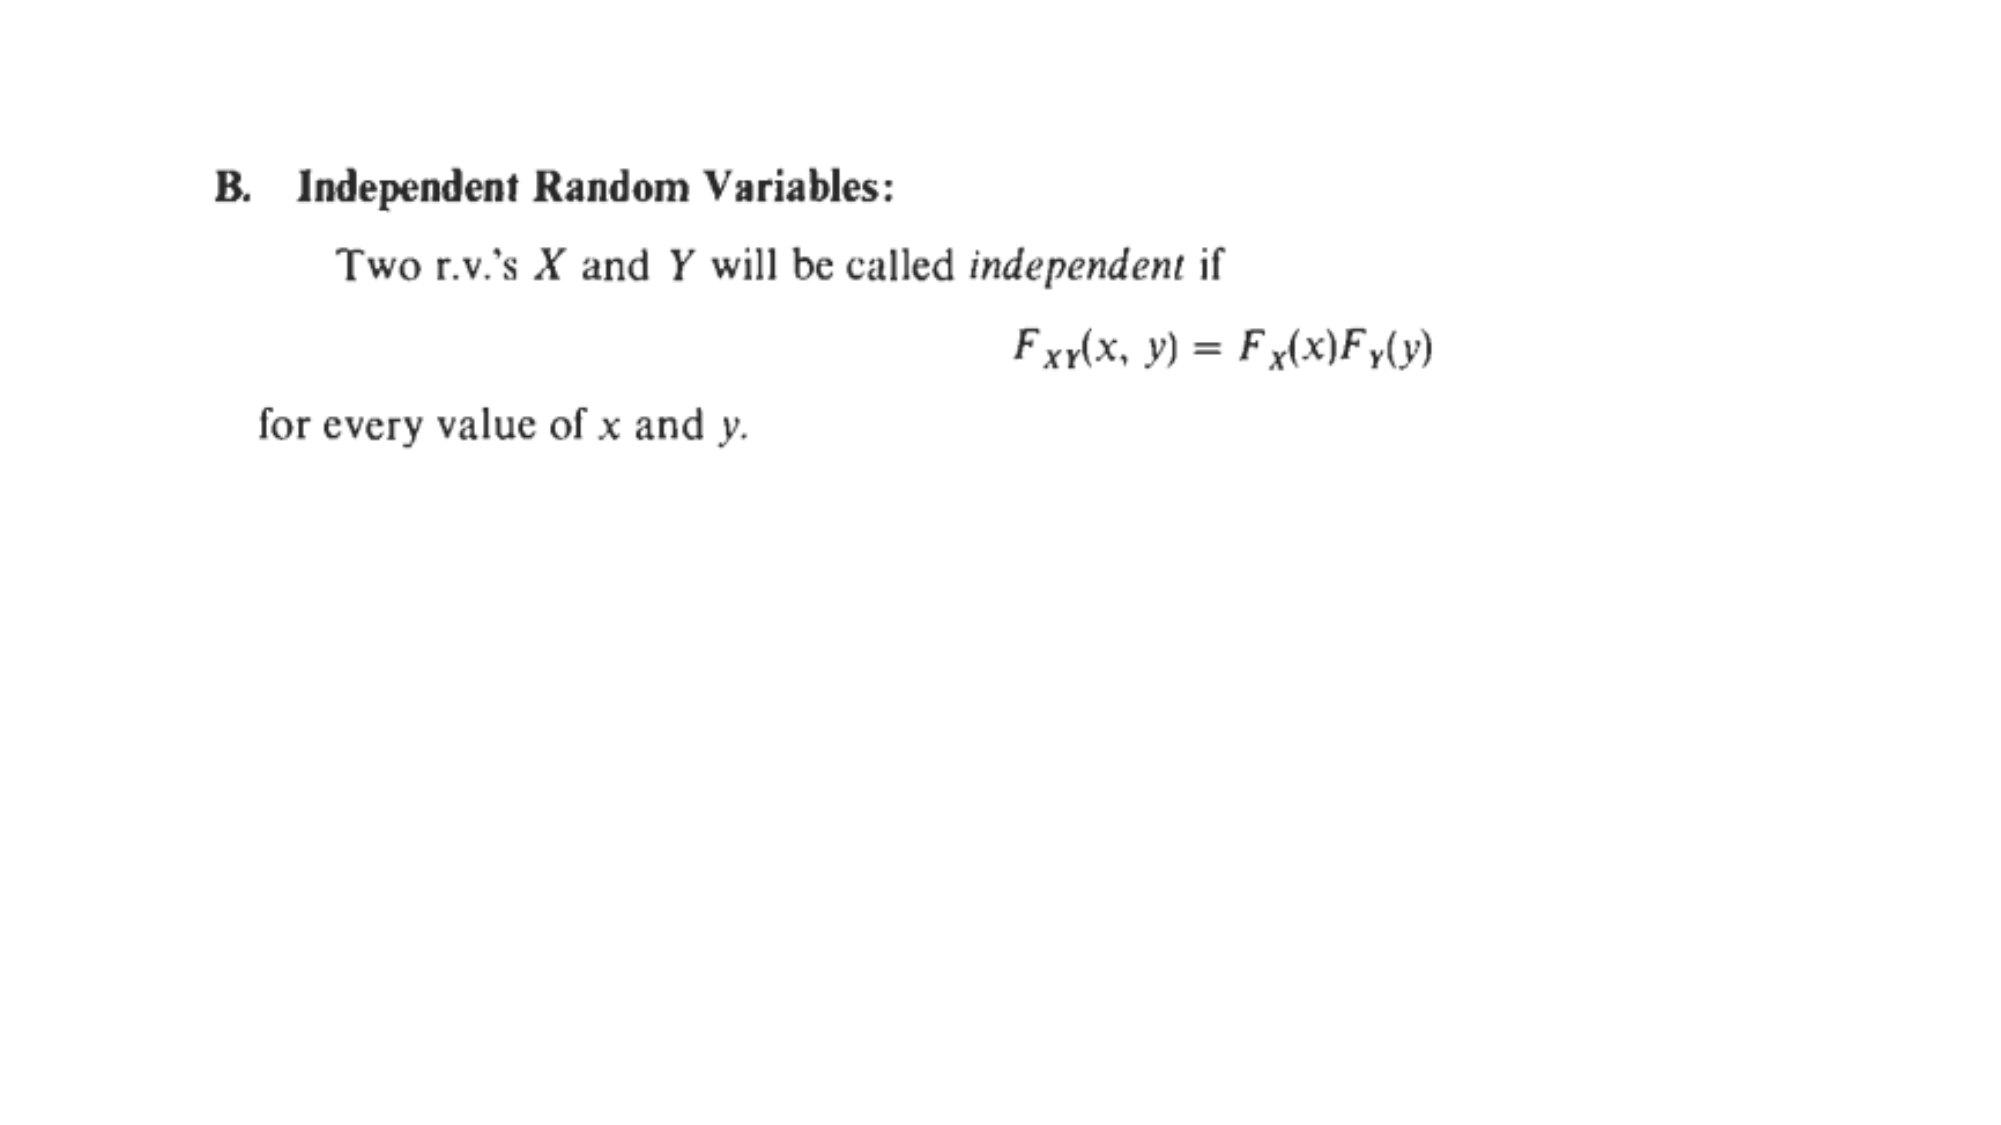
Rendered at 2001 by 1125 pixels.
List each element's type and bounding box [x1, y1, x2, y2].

picture [193, 144, 1596, 487]
